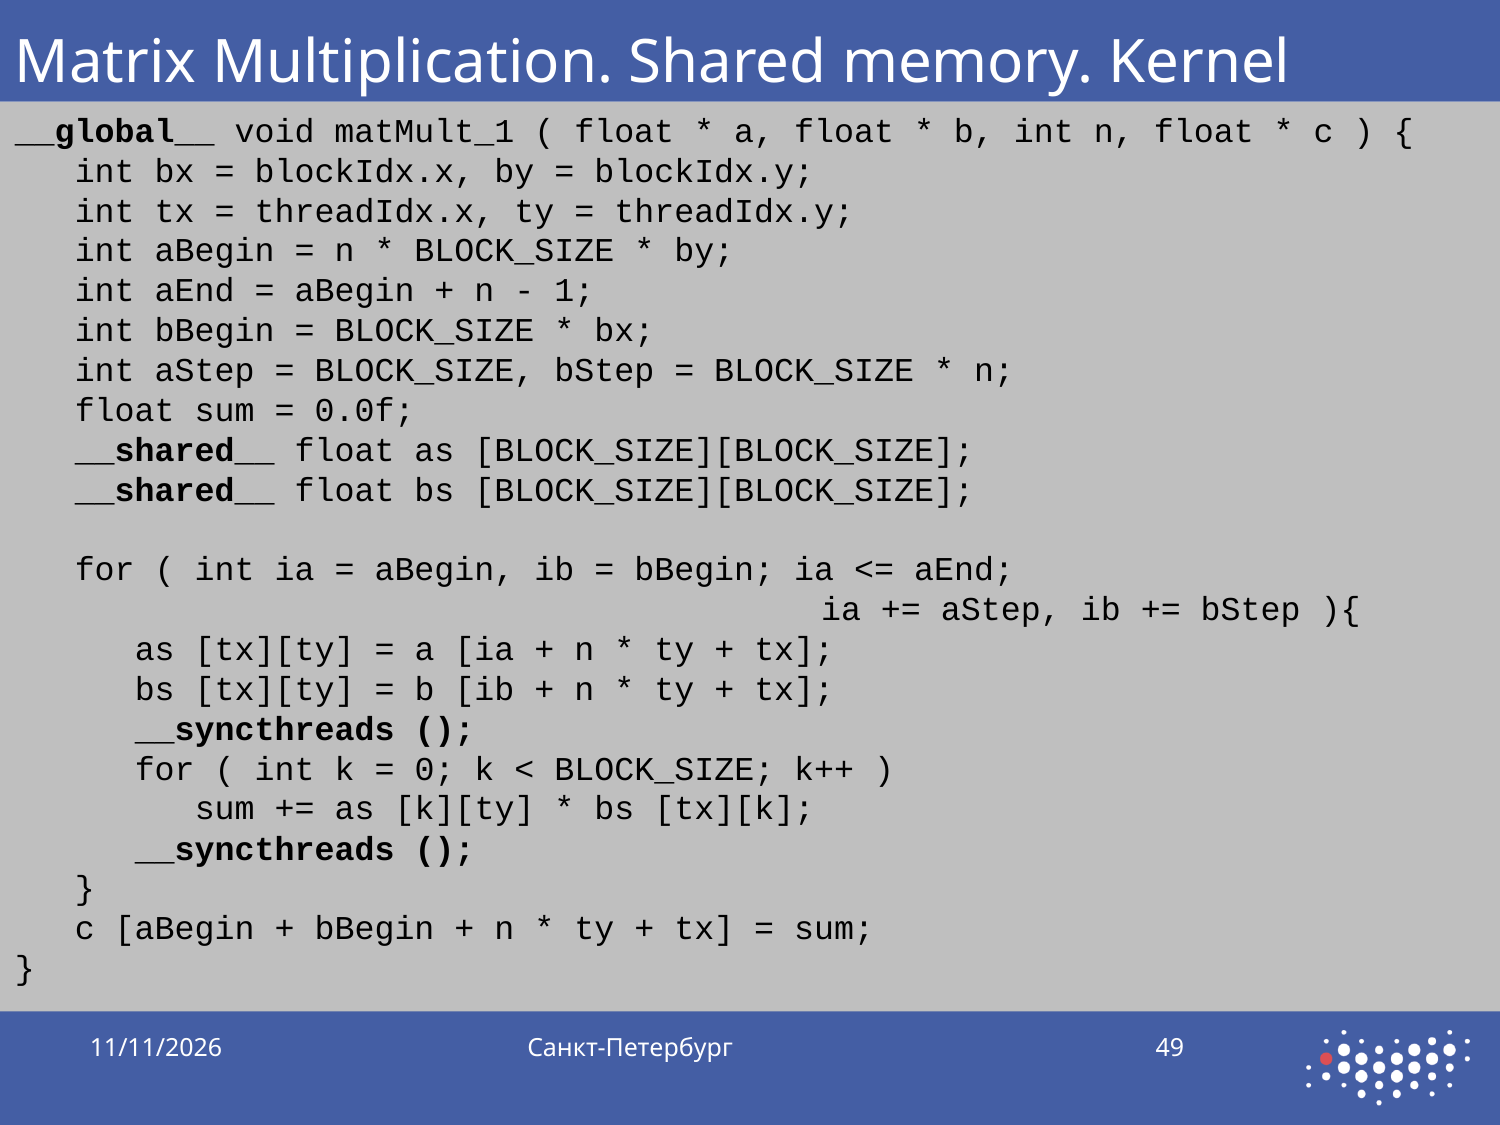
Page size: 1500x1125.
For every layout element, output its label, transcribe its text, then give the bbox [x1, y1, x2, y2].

footer Санкт-Петербург [512, 1024, 988, 1103]
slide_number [75, 1024, 425, 1103]
title Matrix Multiplication. Shared memory. Kernel [0, 0, 1500, 101]
slide_number 49 [1074, 1024, 1199, 1103]
picture [1290, 1013, 1479, 1116]
text_box __global__ void matMult_1 ( float * a, float * b, int n, float * c ) { int bx = blockIdx.x, by = blockIdx.y; int tx = threadIdx.x, ty = threadIdx.y; int aBegin = n * BLOCK_SIZE * by; int aEnd = aBegin + n - 1; int bBegin = BLOCK_SIZE * bx; int aStep = BLOCK_SIZE, bStep = BLOCK_SIZE * n; float sum = 0.0f; __shared__ float as [BLOCK_SIZE][BLOCK_SIZE]; __shared__ float bs [BLOCK_SIZE][BLOCK_SIZE]; for ( int ia = aBegin, ib = bBegin; ia <= aEnd; ia += aStep, ib += bStep ){ as [tx][ty] = a [ia + n * ty + tx]; bs [tx][ty] = b [ib + n * ty + tx]; __syncthreads (); for ( int k = 0; k < BLOCK_SIZE; k++ ) sum += as [k][ty] * bs [tx][k]; __syncthreads (); } c [aBegin + bBegin + n * ty + tx] = sum; } [0, 101, 1500, 1012]
